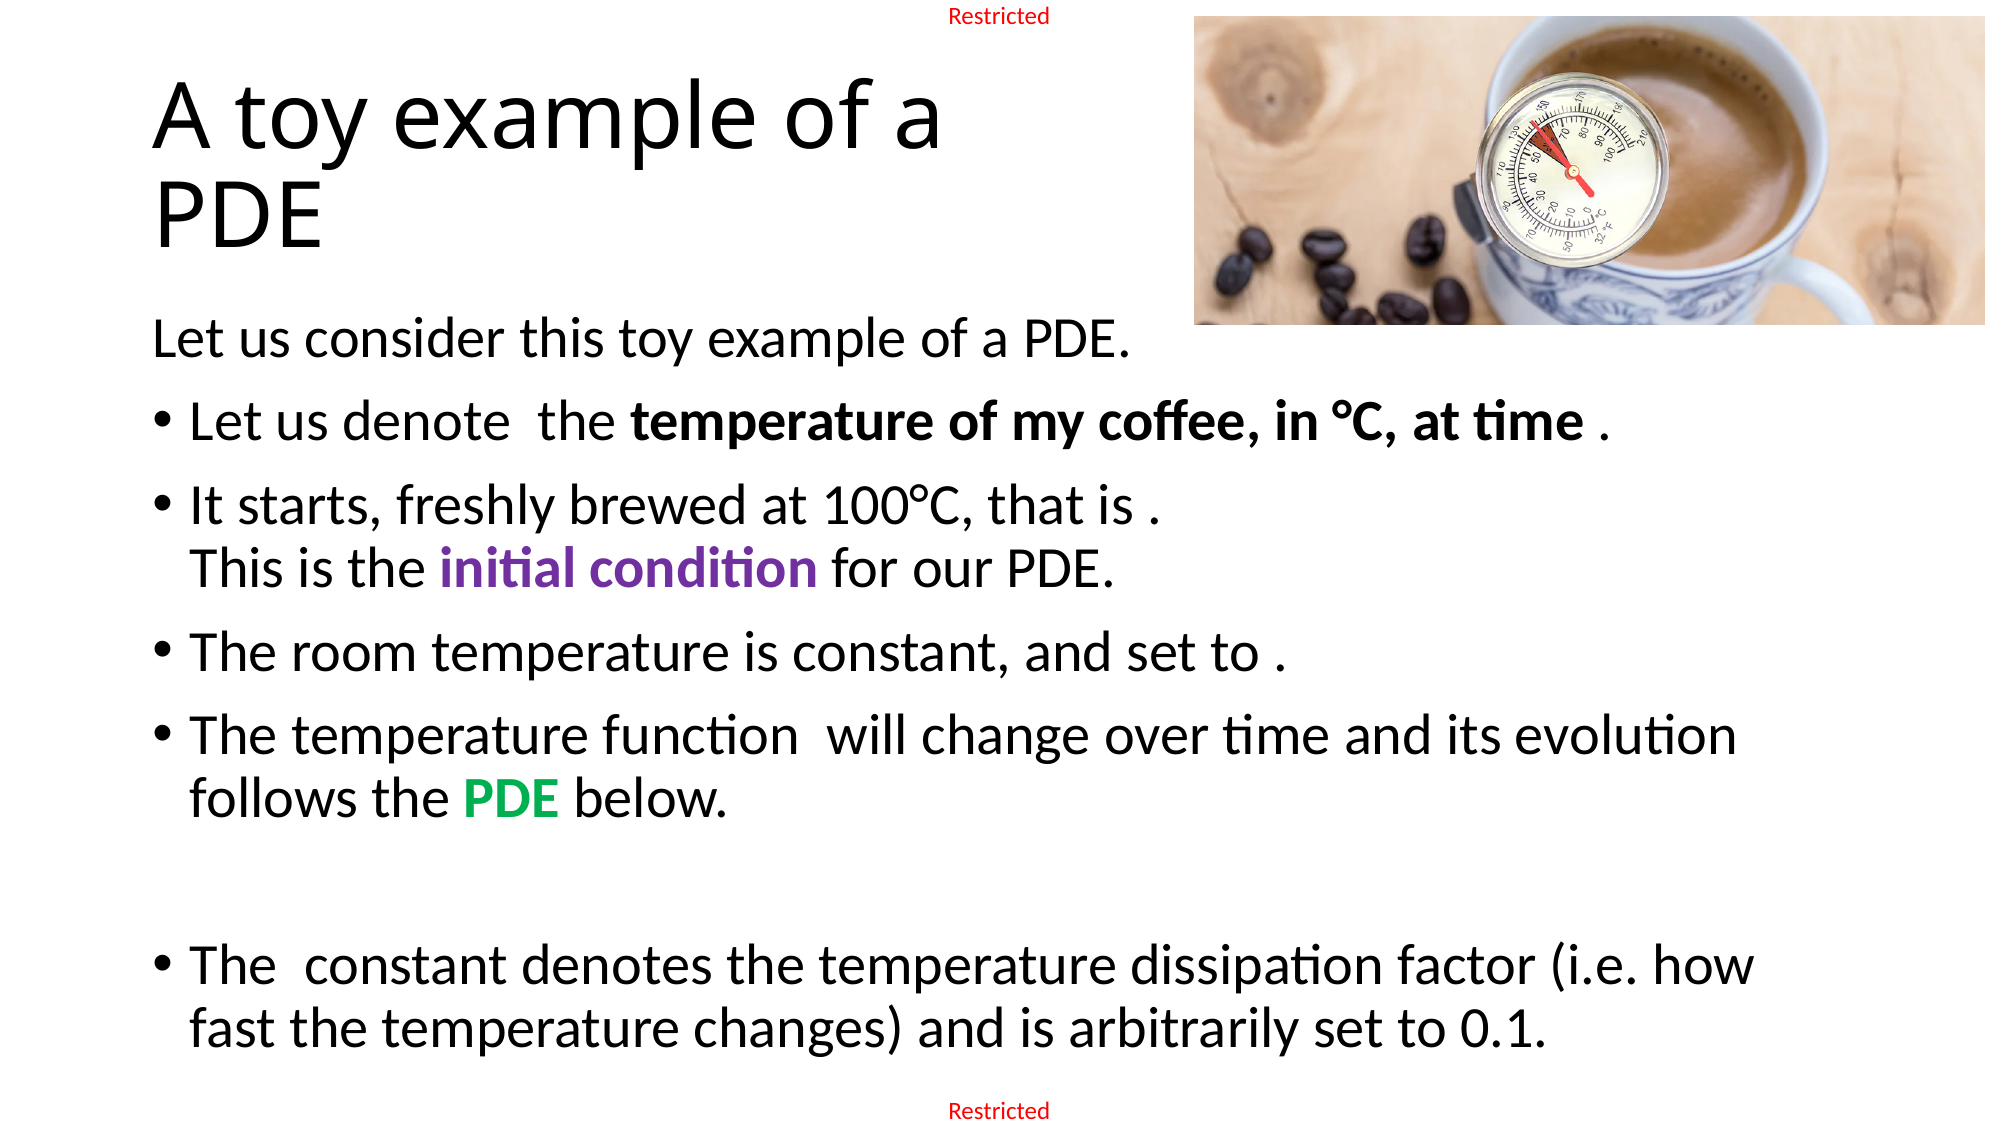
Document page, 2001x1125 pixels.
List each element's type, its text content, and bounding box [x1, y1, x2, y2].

picture [1194, 16, 1985, 325]
title A toy example of a PDE [137, 59, 1118, 278]
